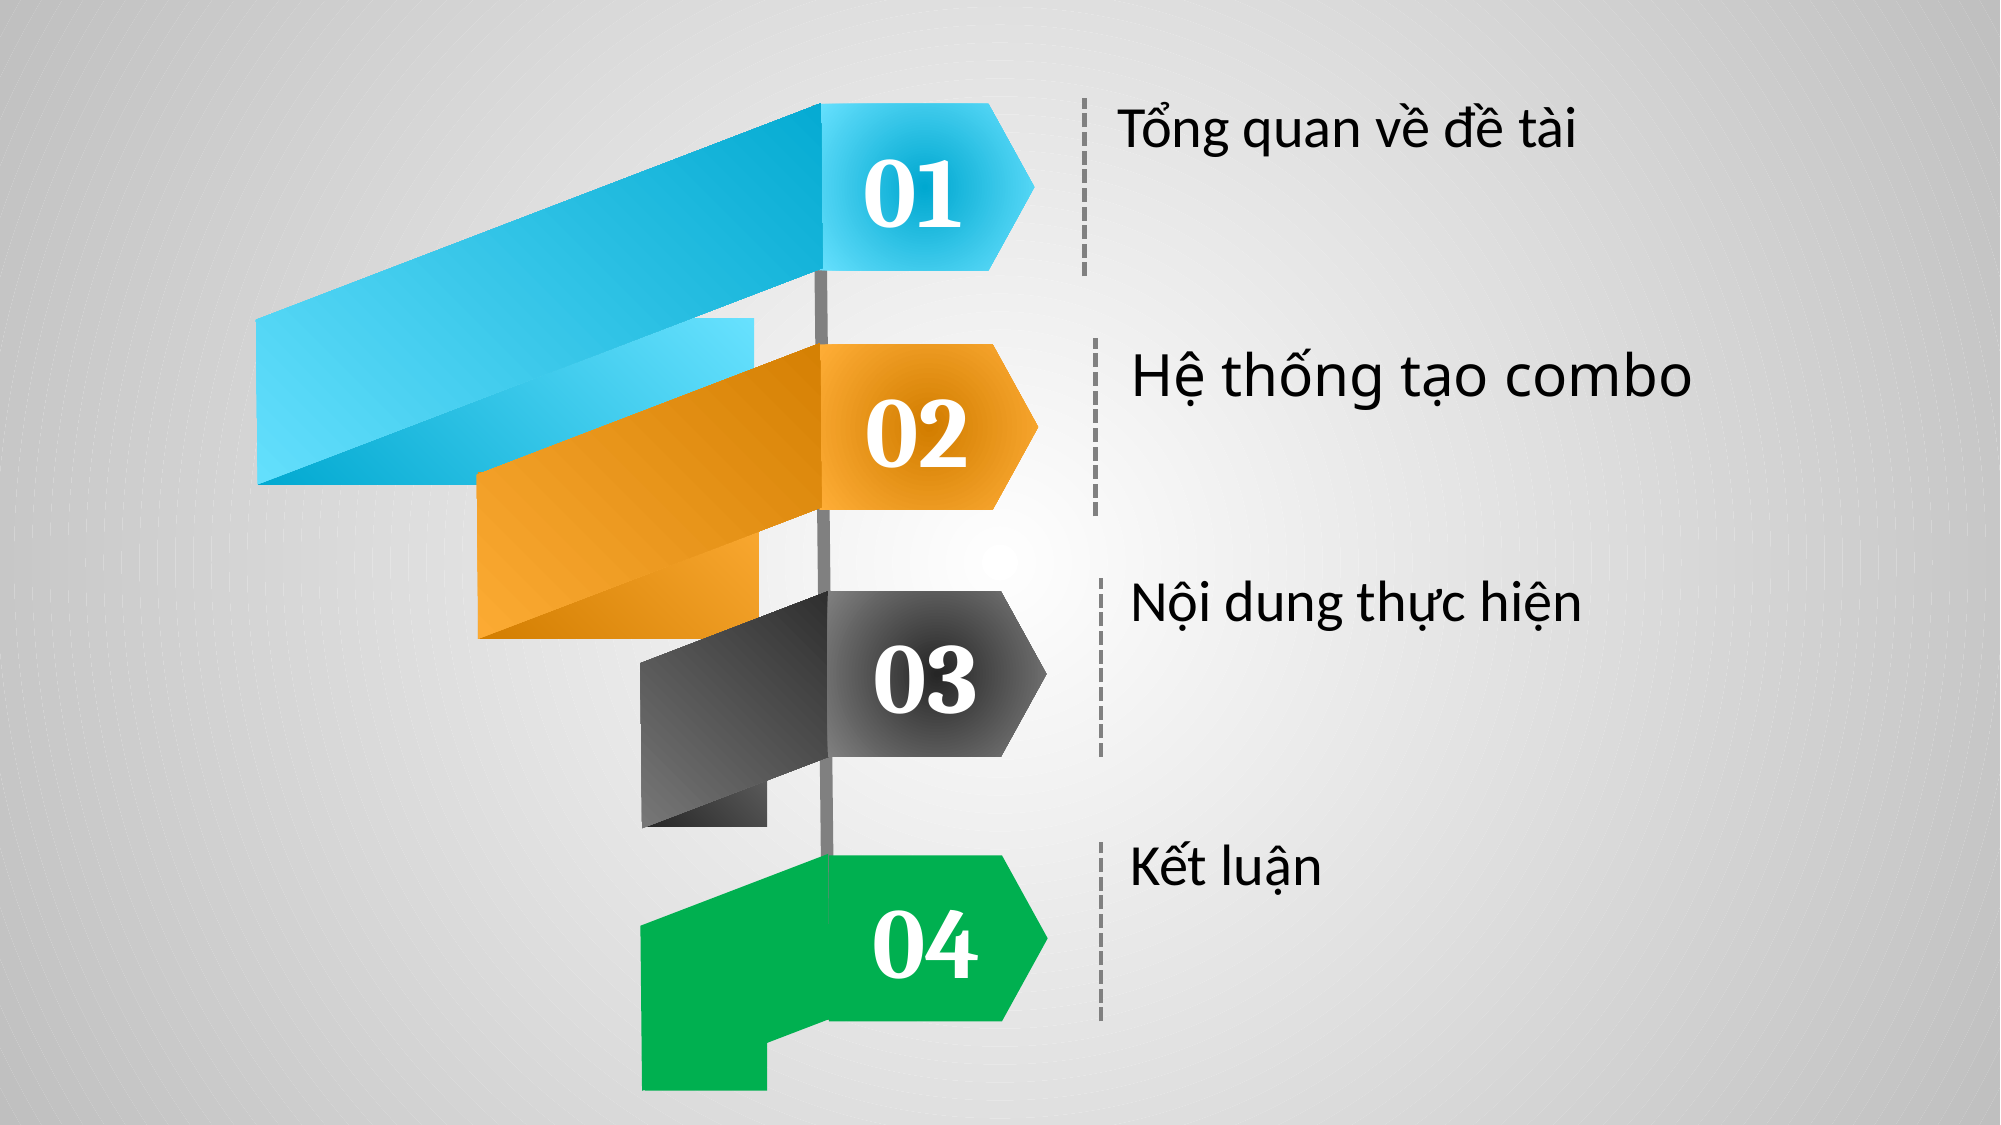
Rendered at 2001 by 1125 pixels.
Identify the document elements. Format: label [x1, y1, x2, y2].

text_box [436, 331, 1821, 639]
text_box [605, 555, 1821, 827]
text_box [208, 81, 1809, 485]
text_box [605, 827, 1821, 1091]
